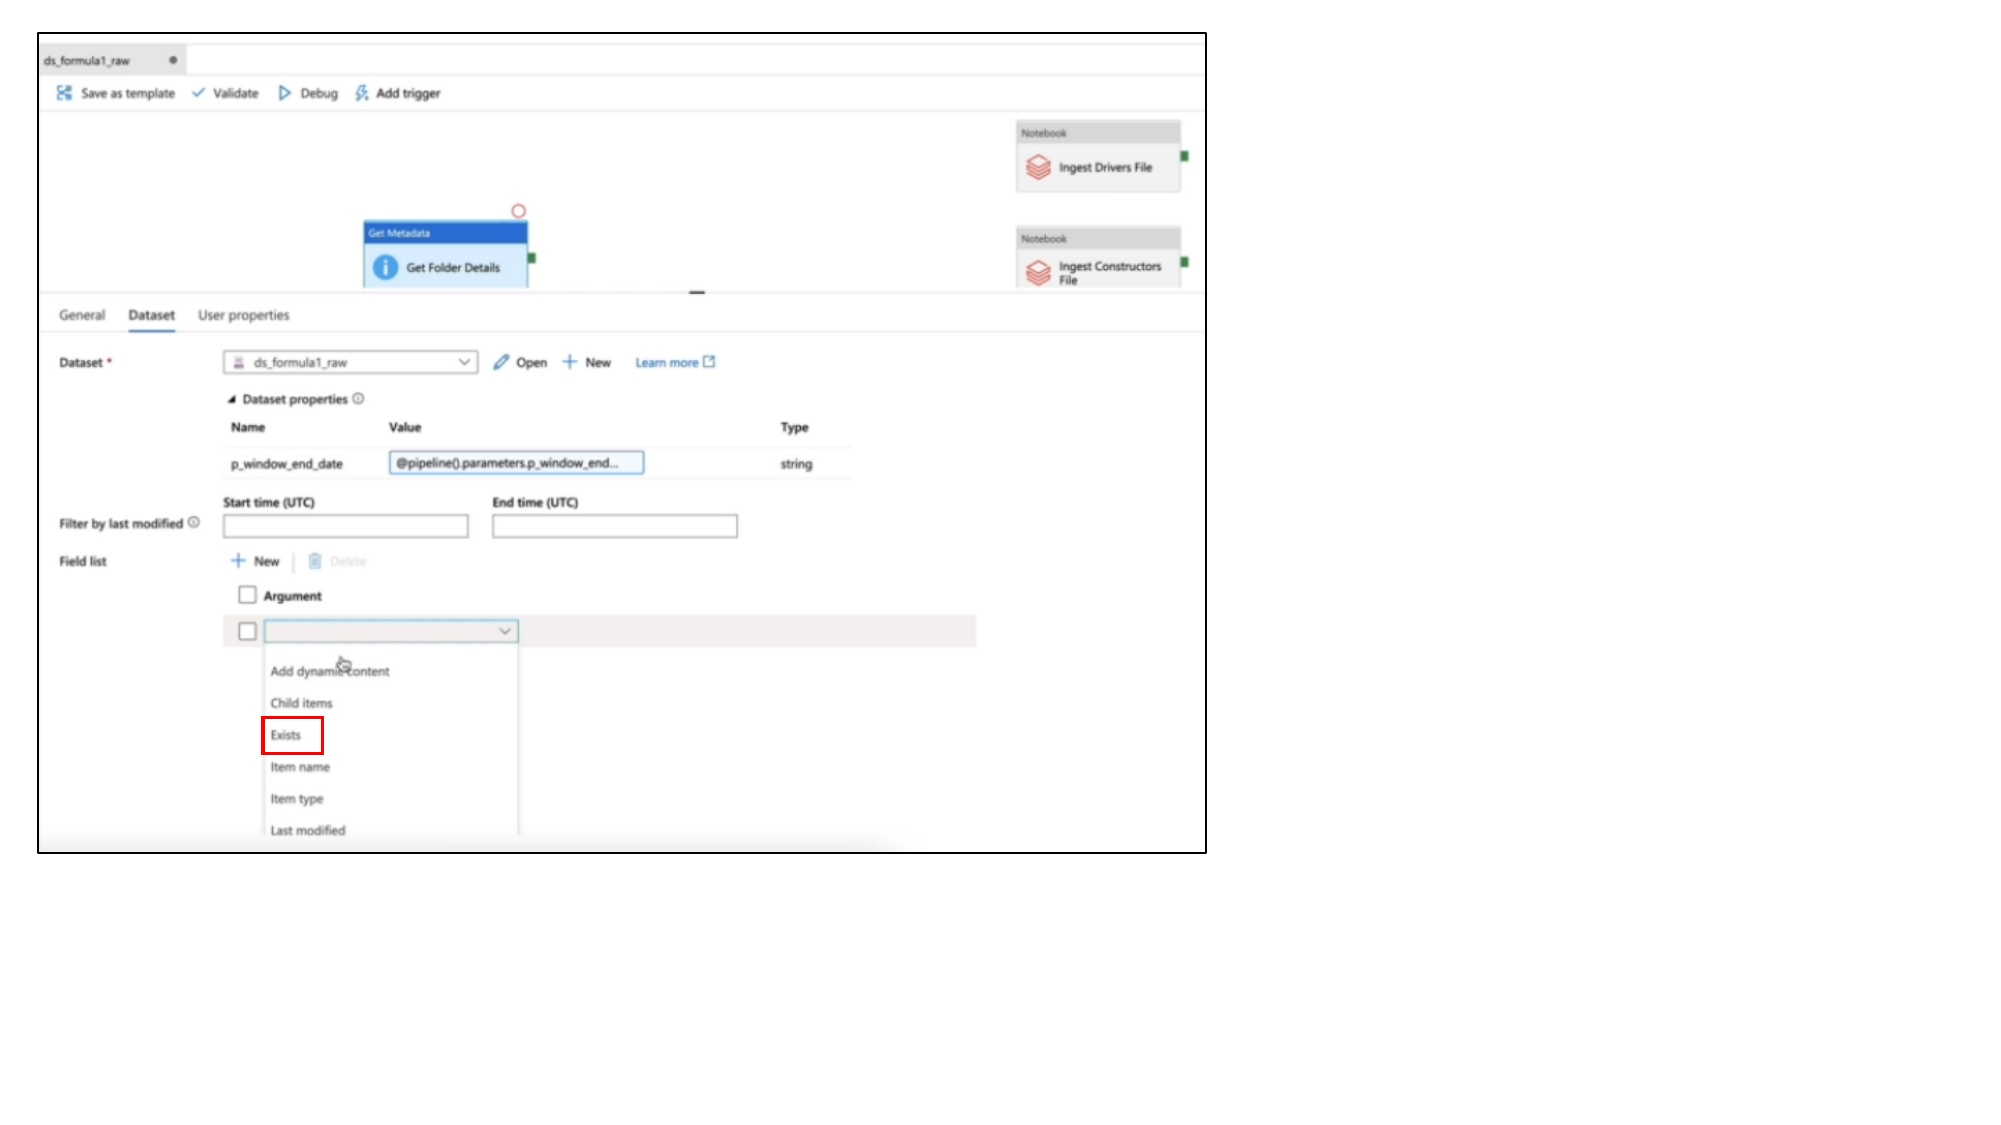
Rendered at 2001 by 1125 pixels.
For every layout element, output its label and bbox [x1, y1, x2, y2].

picture [39, 34, 1205, 852]
